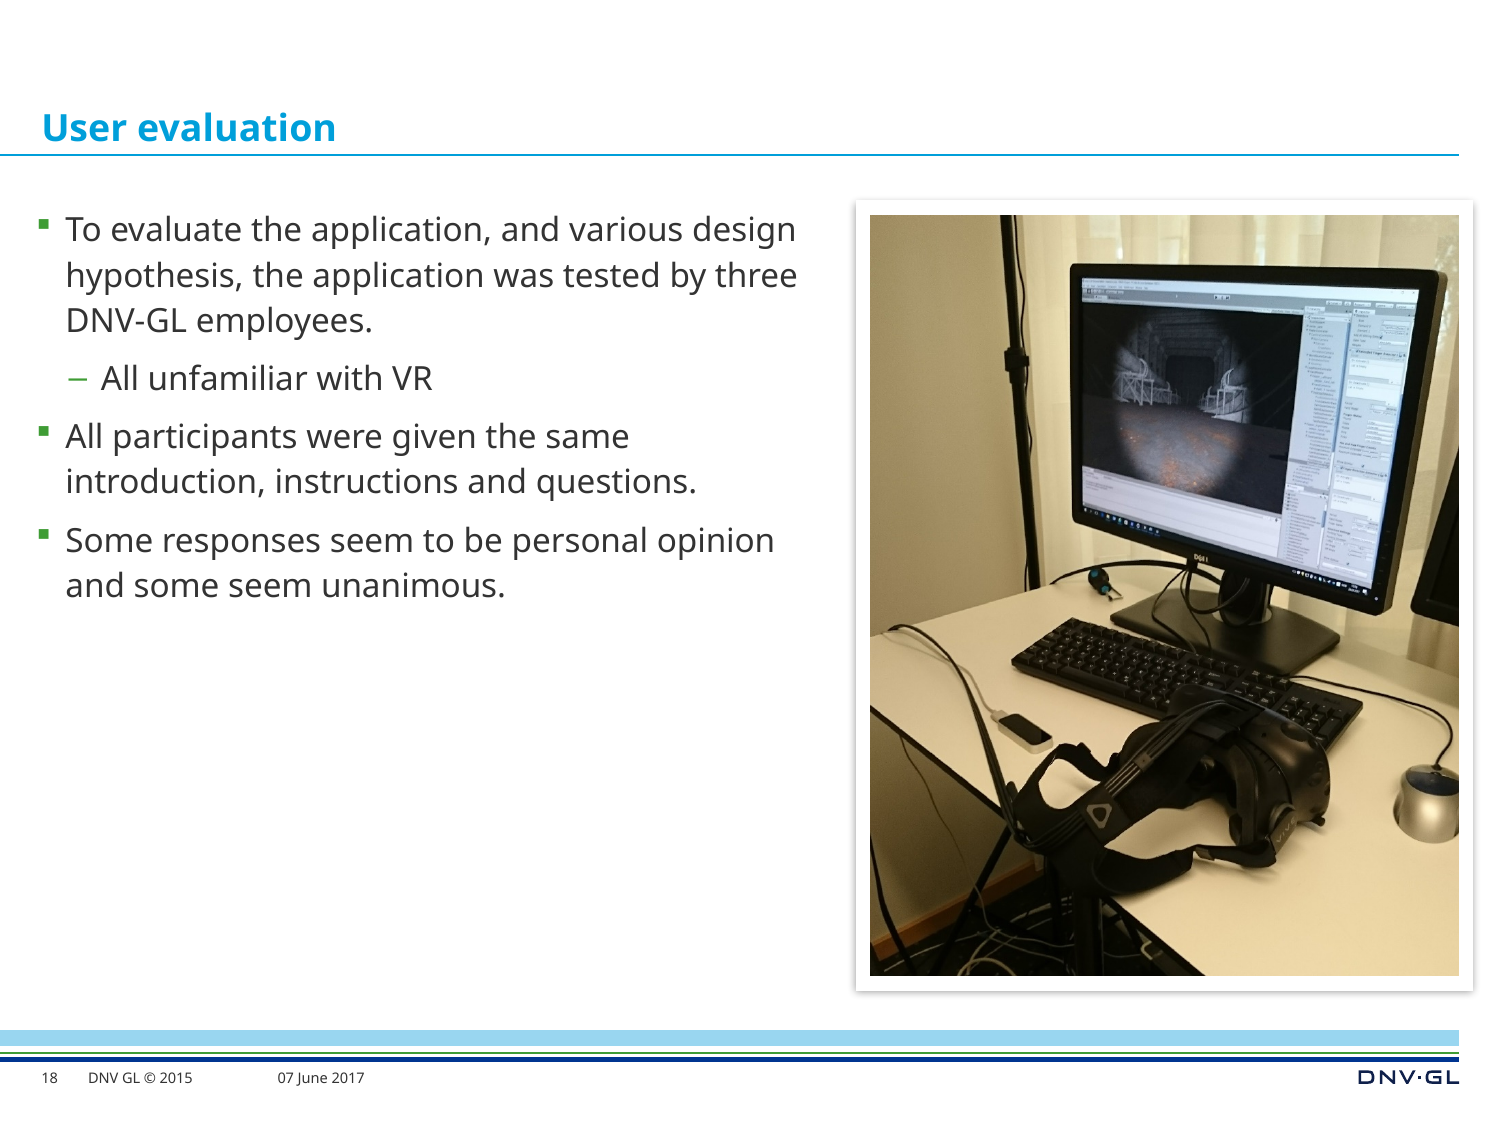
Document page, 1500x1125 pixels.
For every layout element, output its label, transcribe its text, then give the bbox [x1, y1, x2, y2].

title User evaluation [41, 39, 1459, 150]
slide_number 18 [41, 1069, 81, 1099]
picture [870, 214, 1459, 977]
list To evaluate the application, and various design hypothesis, the application was tested by three DNV-GL employees. All unfamiliar with VR All participants were given the same introduction, instructions and questions. Some responses seem to be personal opinion and some seem unanimous. [35, 202, 833, 978]
